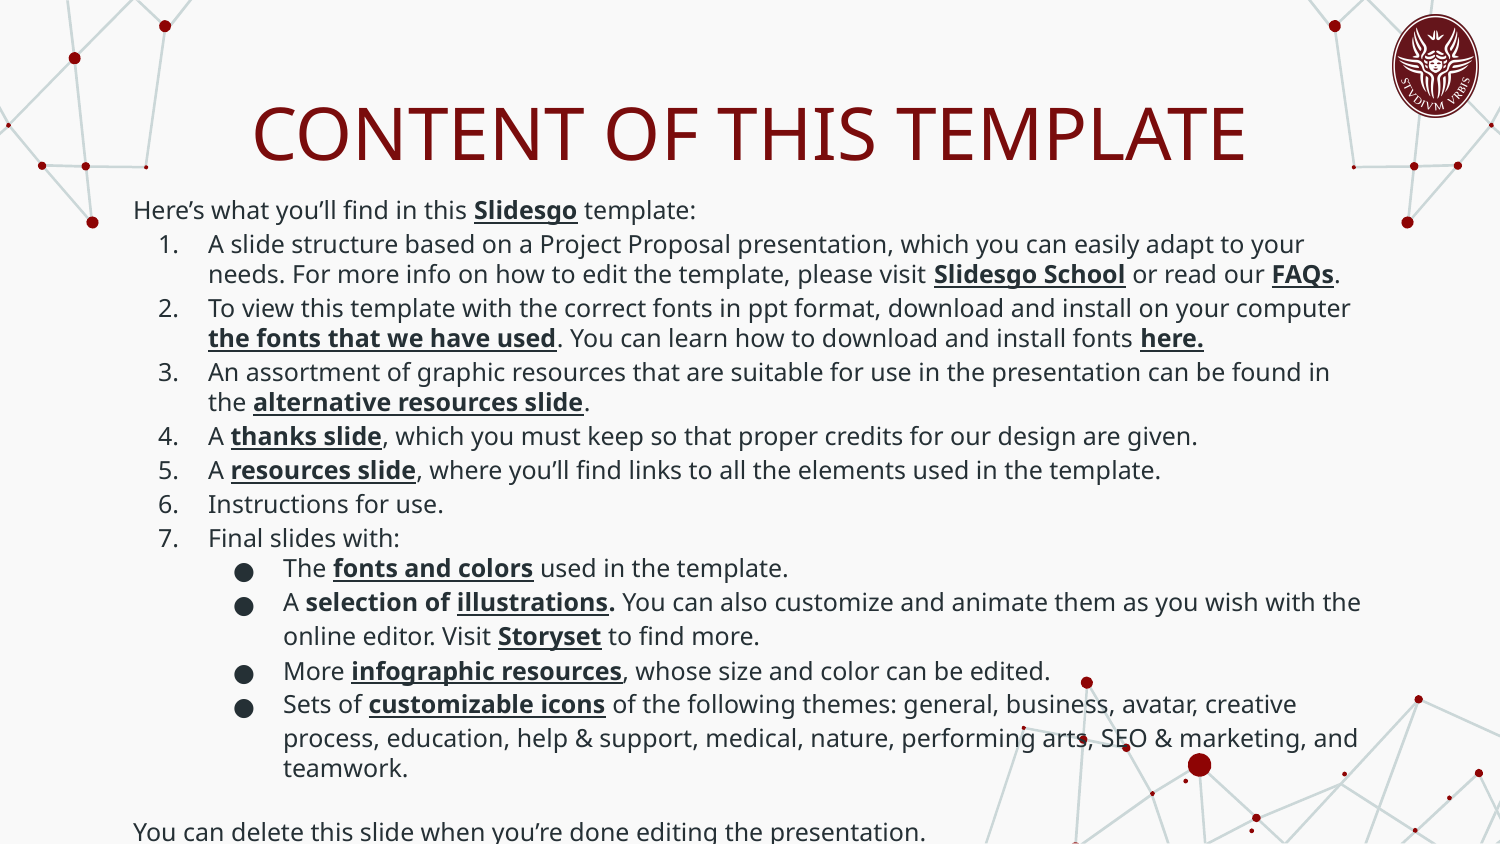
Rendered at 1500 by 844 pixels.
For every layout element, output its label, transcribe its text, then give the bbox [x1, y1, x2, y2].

list Here’s what you’ll find in this Slidesgo template: A slide structure based on a Project Proposal presentation, which you can easily adapt to your needs. For more info on how to edit the template, please visit Slidesgo School or read our FAQs. To view this template with the correct fonts in ppt format, download and install on your computer the fonts that we have used. You can learn how to download and install fonts here. An assortment of graphic resources that are suitable for use in the presentation can be found in the alternative resources slide. A thanks slide, which you must keep so that proper credits for our design are given. A resources slide, where you’ll find links to all the elements used in the template. Instructions for use. Final slides with: The fonts and colors used in the template. A selection of illustrations. You can also customize and animate them as you wish with the online editor. Visit Storyset to find more. More infographic resources, whose size and color can be edited. Sets of customizable icons of the following themes: general, business, avatar, creative process, education, help & support, medical, nature, performing arts, SEO & marketing, and teamwork. You can delete this slide when you’re done editing the presentation. [118, 180, 1382, 741]
picture [1392, 14, 1479, 119]
title CONTENT OF THIS TEMPLATE [118, 72, 1382, 167]
